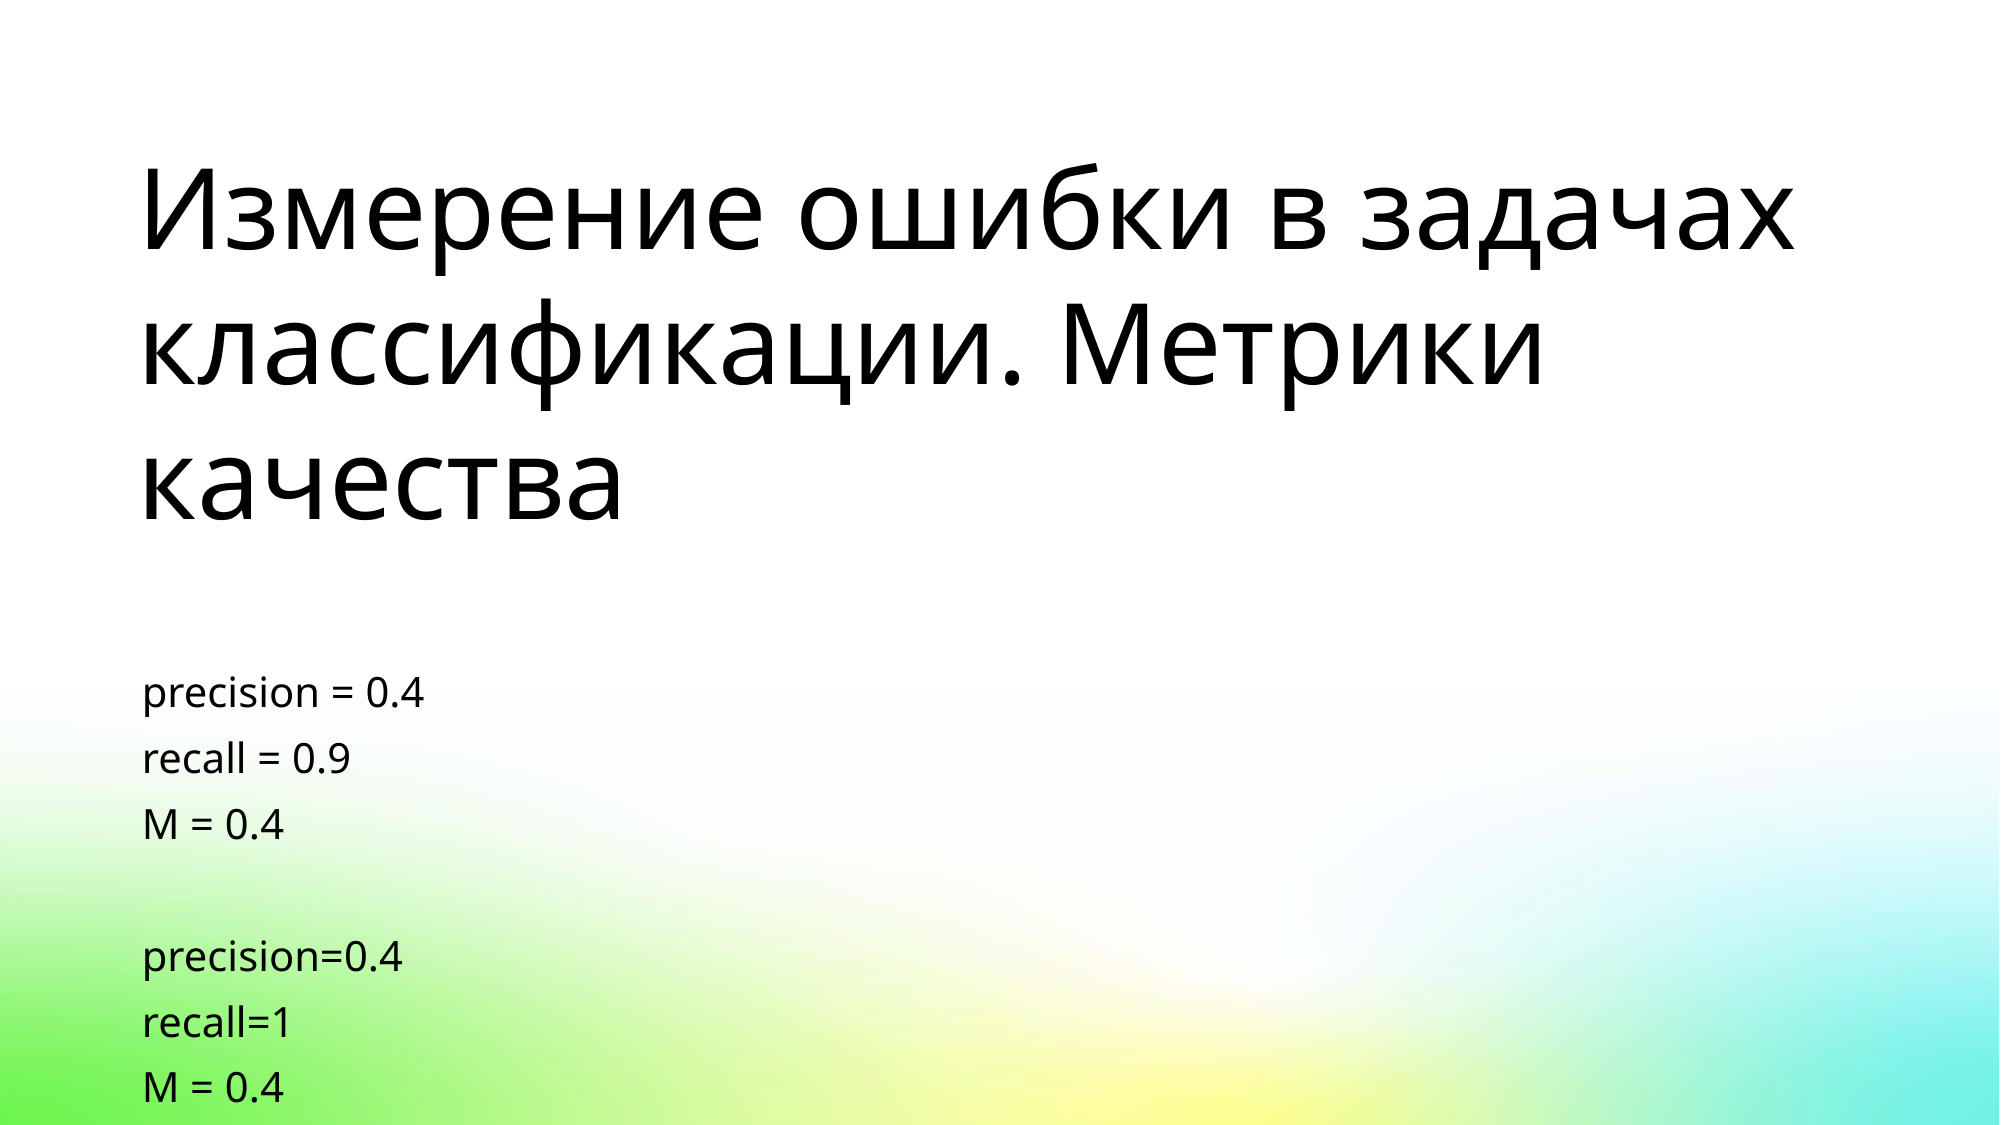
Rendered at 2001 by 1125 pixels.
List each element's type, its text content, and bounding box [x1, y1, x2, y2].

picture [0, 693, 2000, 1125]
text_box Измерение ошибки в задачах классификации. Метрики качества [137, 137, 1827, 409]
text_box [116, 444, 1888, 1071]
